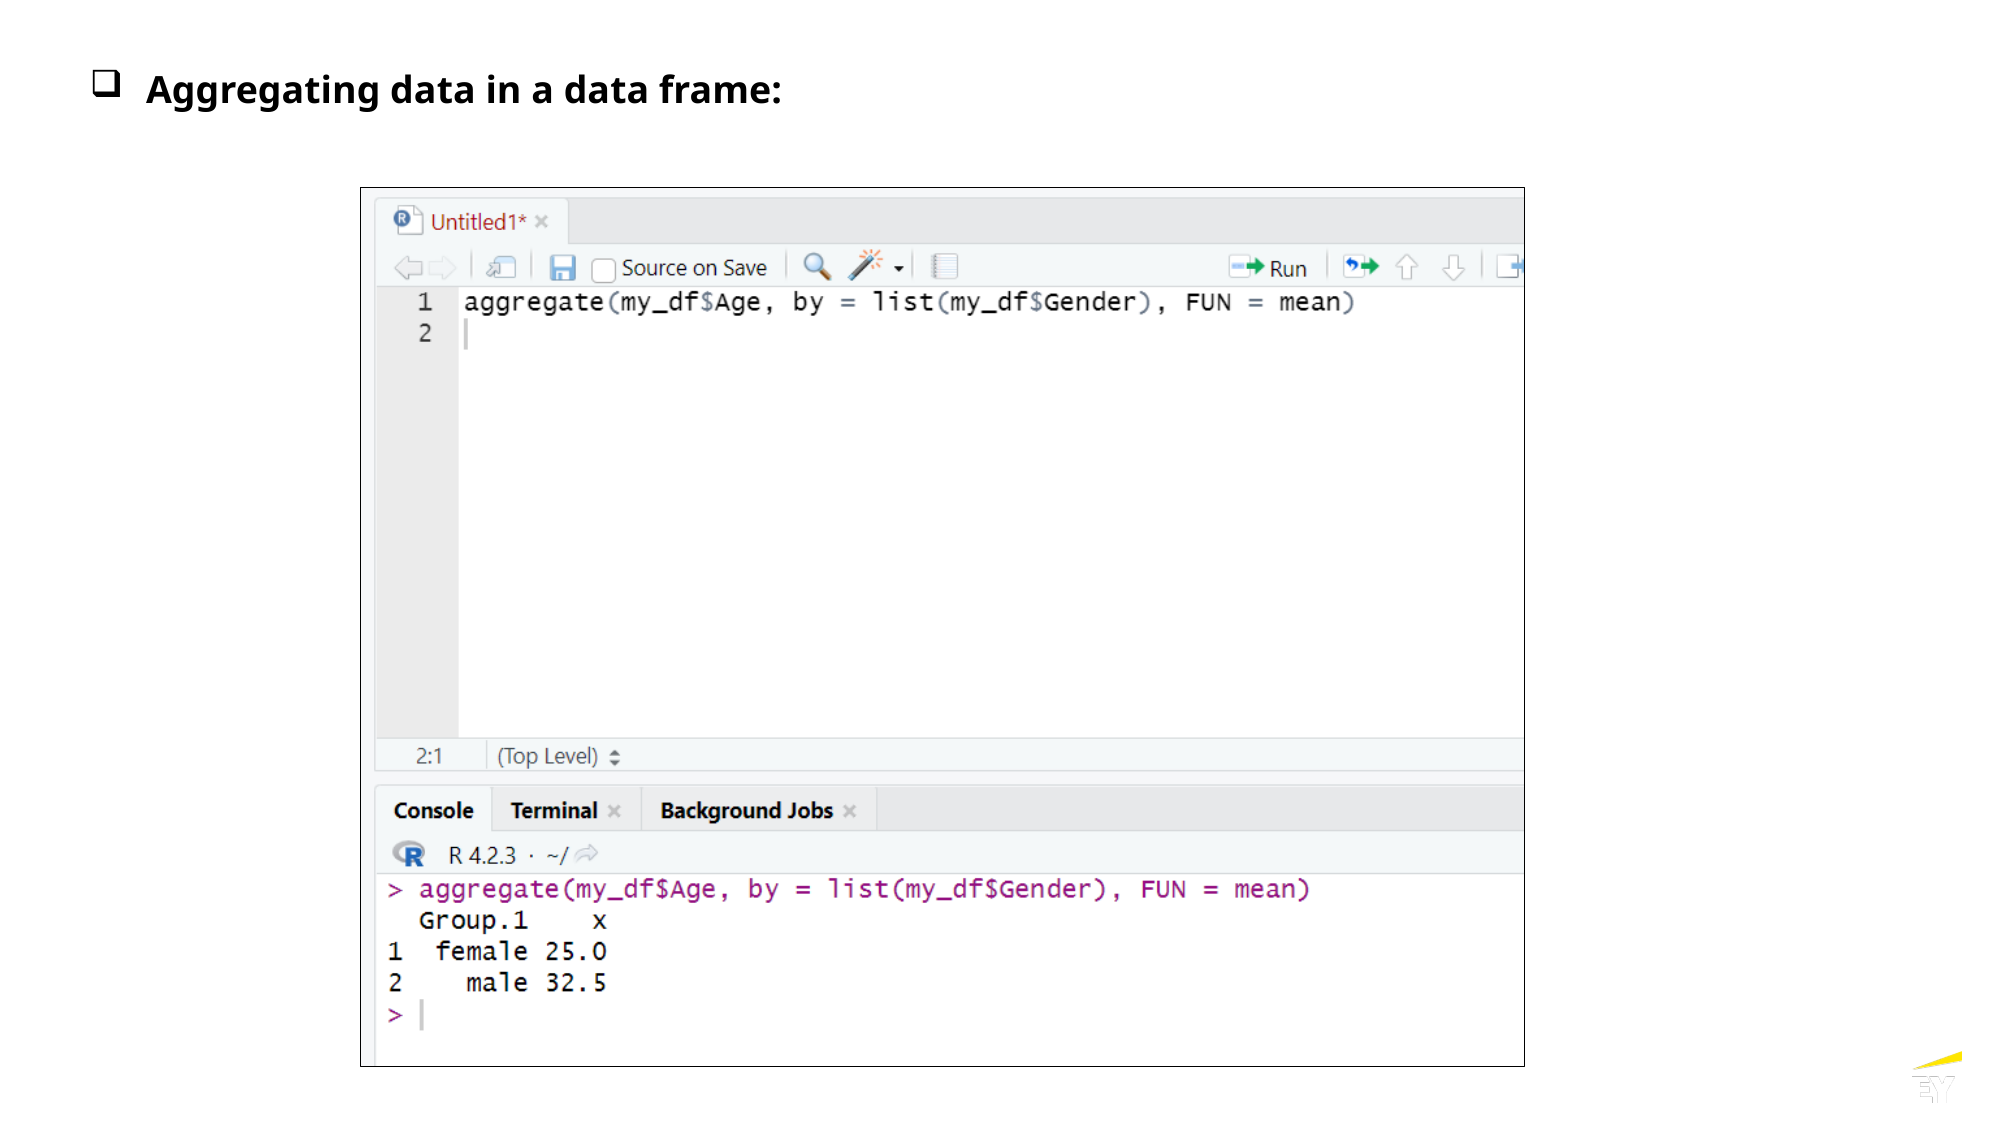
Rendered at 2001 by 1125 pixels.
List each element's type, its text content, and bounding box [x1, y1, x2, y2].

picture [1912, 1051, 1962, 1103]
text_box Aggregating data in a data frame: [75, 58, 1075, 119]
picture [359, 187, 1524, 1067]
